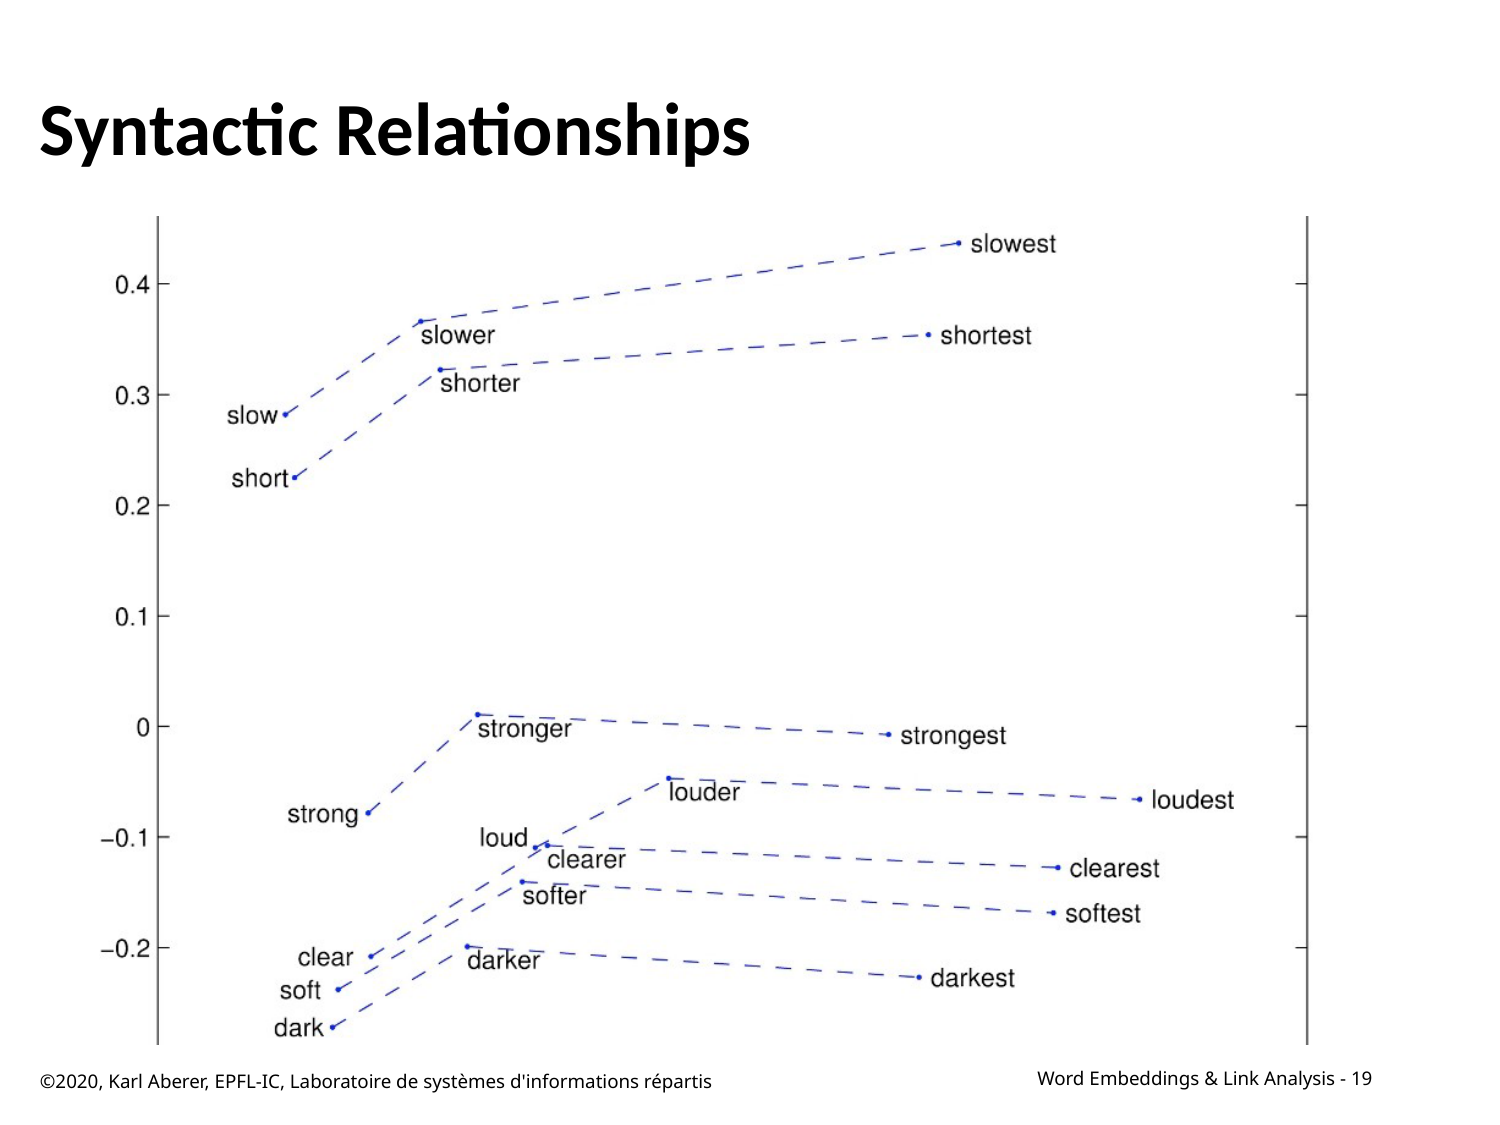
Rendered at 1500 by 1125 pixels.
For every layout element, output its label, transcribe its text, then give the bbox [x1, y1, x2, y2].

picture [99, 215, 1323, 1046]
footer ©2020, Karl Aberer, EPFL-IC, Laboratoire de systèmes d'informations répartis [24, 1062, 988, 1101]
title Syntactic Relationships [24, 49, 1388, 201]
